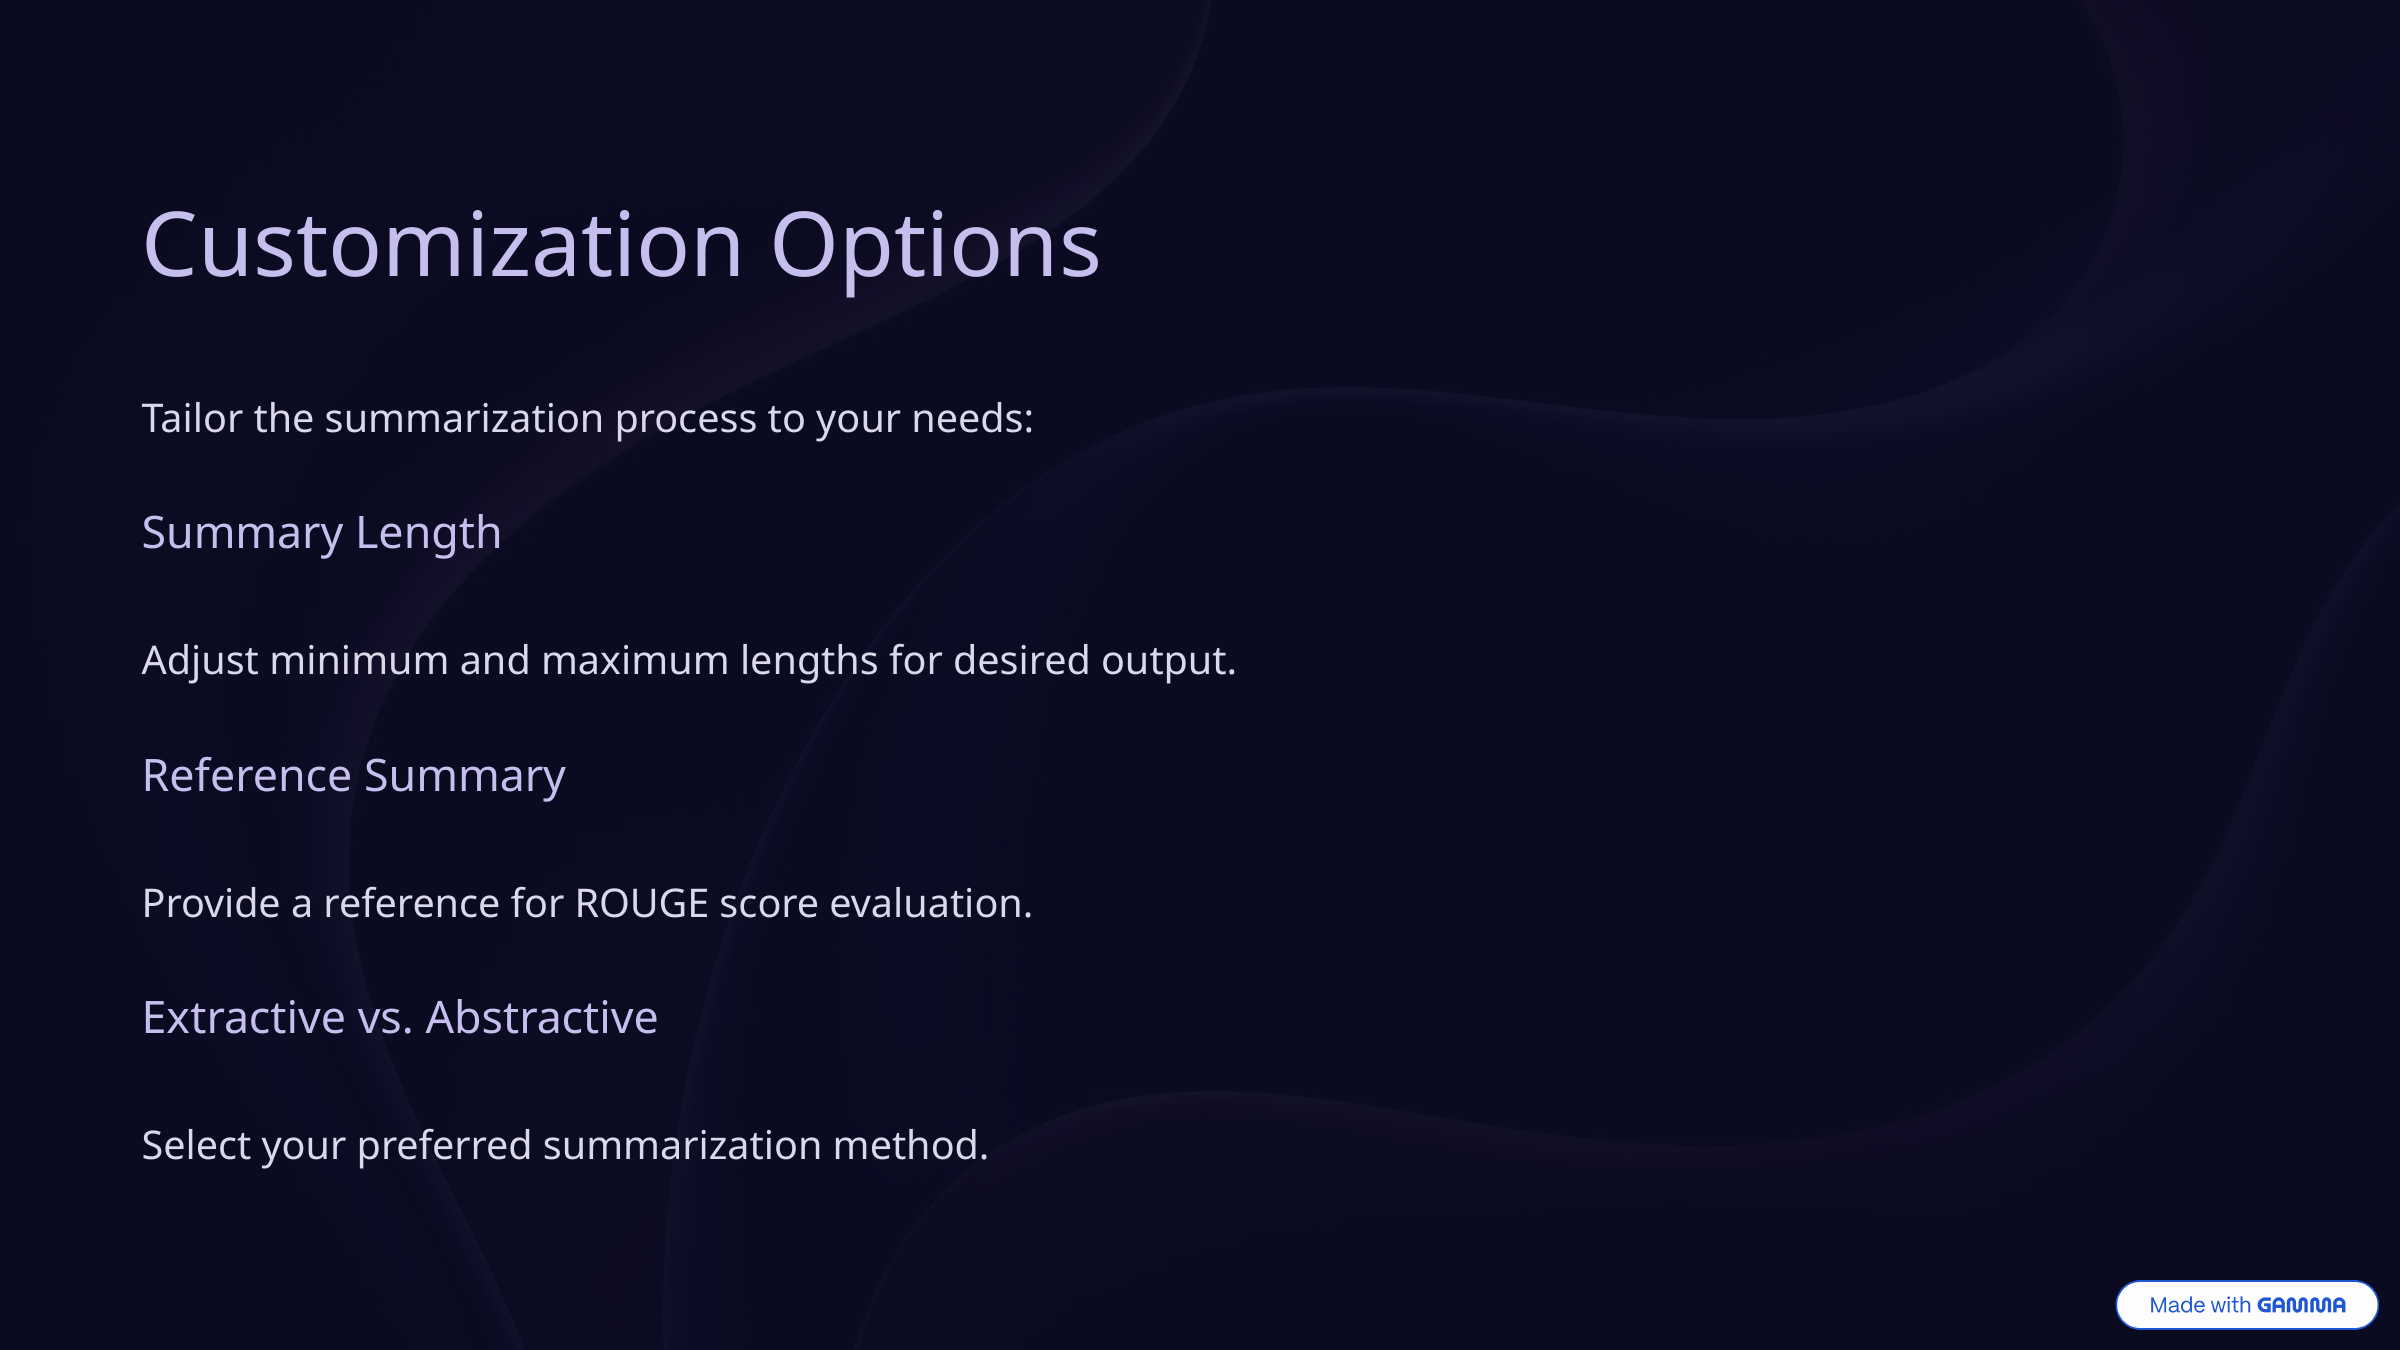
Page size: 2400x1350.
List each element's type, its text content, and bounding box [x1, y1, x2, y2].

text_box Reference Summary [141, 743, 592, 800]
text_box Extractive vs. Abstractive [141, 986, 697, 1043]
picture [2106, 1271, 2389, 1339]
text_box Customization Options [141, 182, 1139, 295]
text_box Select your preferred summarization method. [141, 1103, 2259, 1168]
text_box Tailor the summarization process to your needs: [141, 375, 2259, 441]
text_box Adjust minimum and maximum lengths for desired output. [141, 618, 2259, 683]
text_box Provide a reference for ROUGE score evaluation. [141, 860, 2259, 926]
text_box Summary Length [141, 501, 592, 558]
